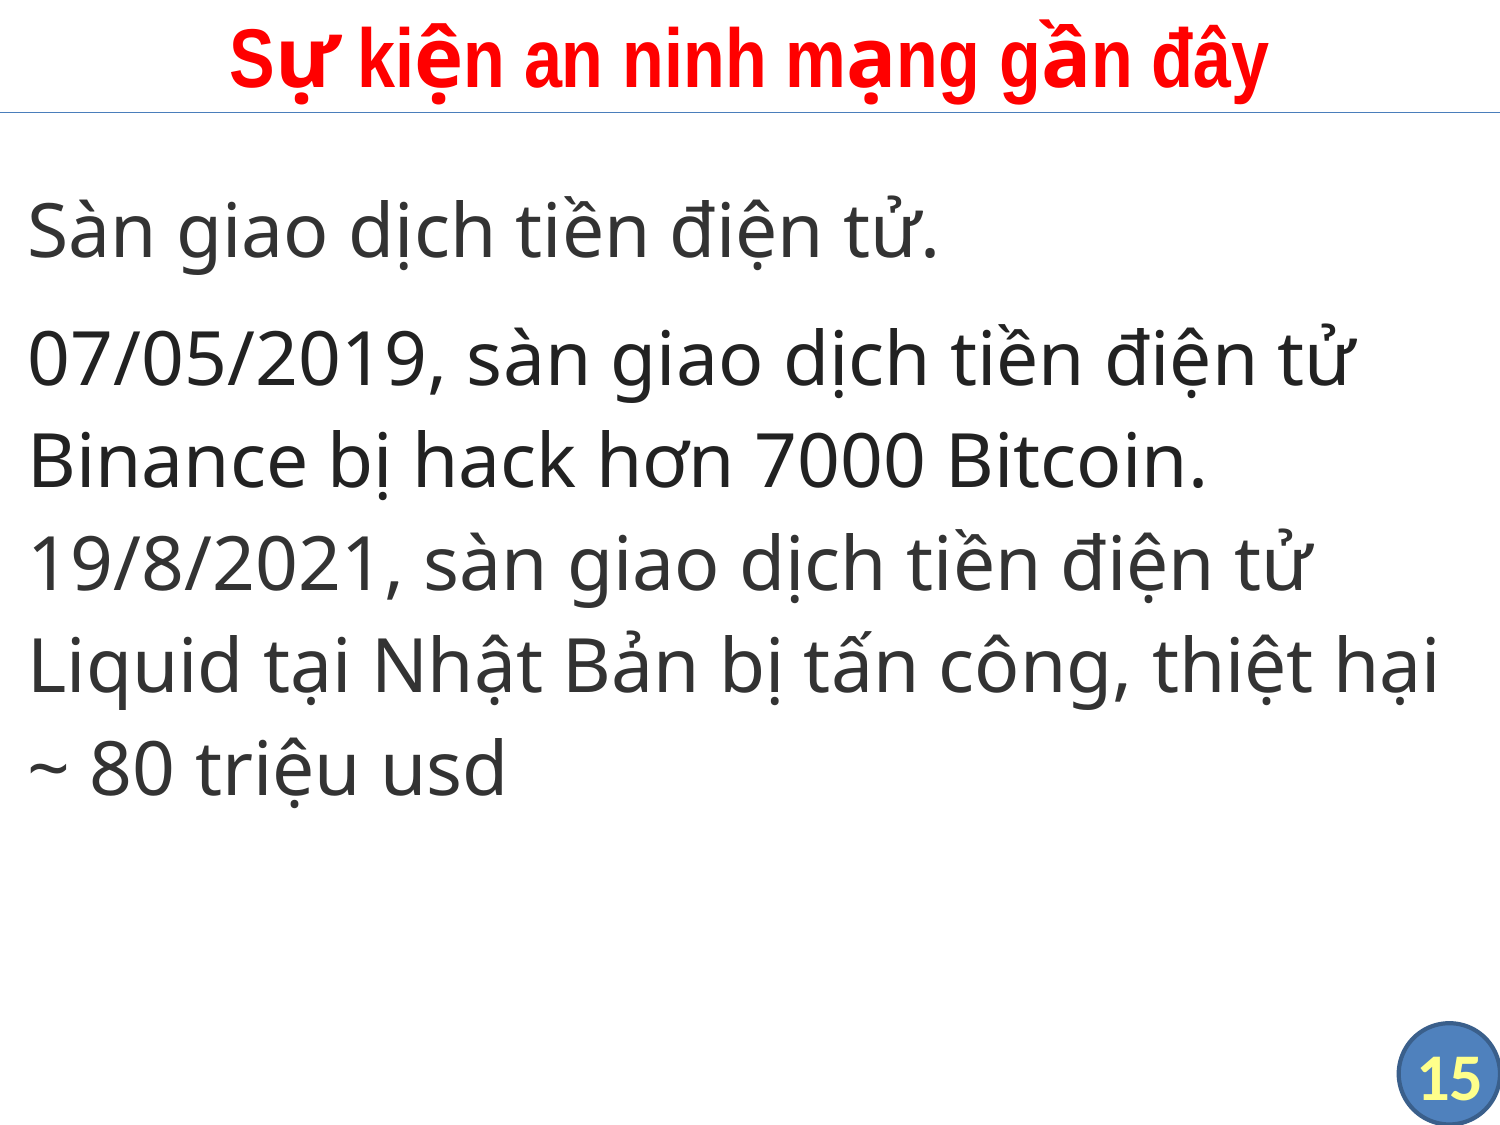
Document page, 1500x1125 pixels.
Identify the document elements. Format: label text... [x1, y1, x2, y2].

slide_number 15 [1399, 1023, 1500, 1125]
title Sự kiện an ninh mạng gần đây [0, 0, 1500, 113]
list Sàn giao dịch tiền điện tử. 07/05/2019, sàn giao dịch tiền điện tử Binance bị hack hơn 7000 Bitcoin. 19/8/2021, sàn giao dịch tiền điện tử Liquid tại Nhật Bản bị tấn công, thiệt hại ~ 80 triệu usd [12, 162, 1500, 1125]
